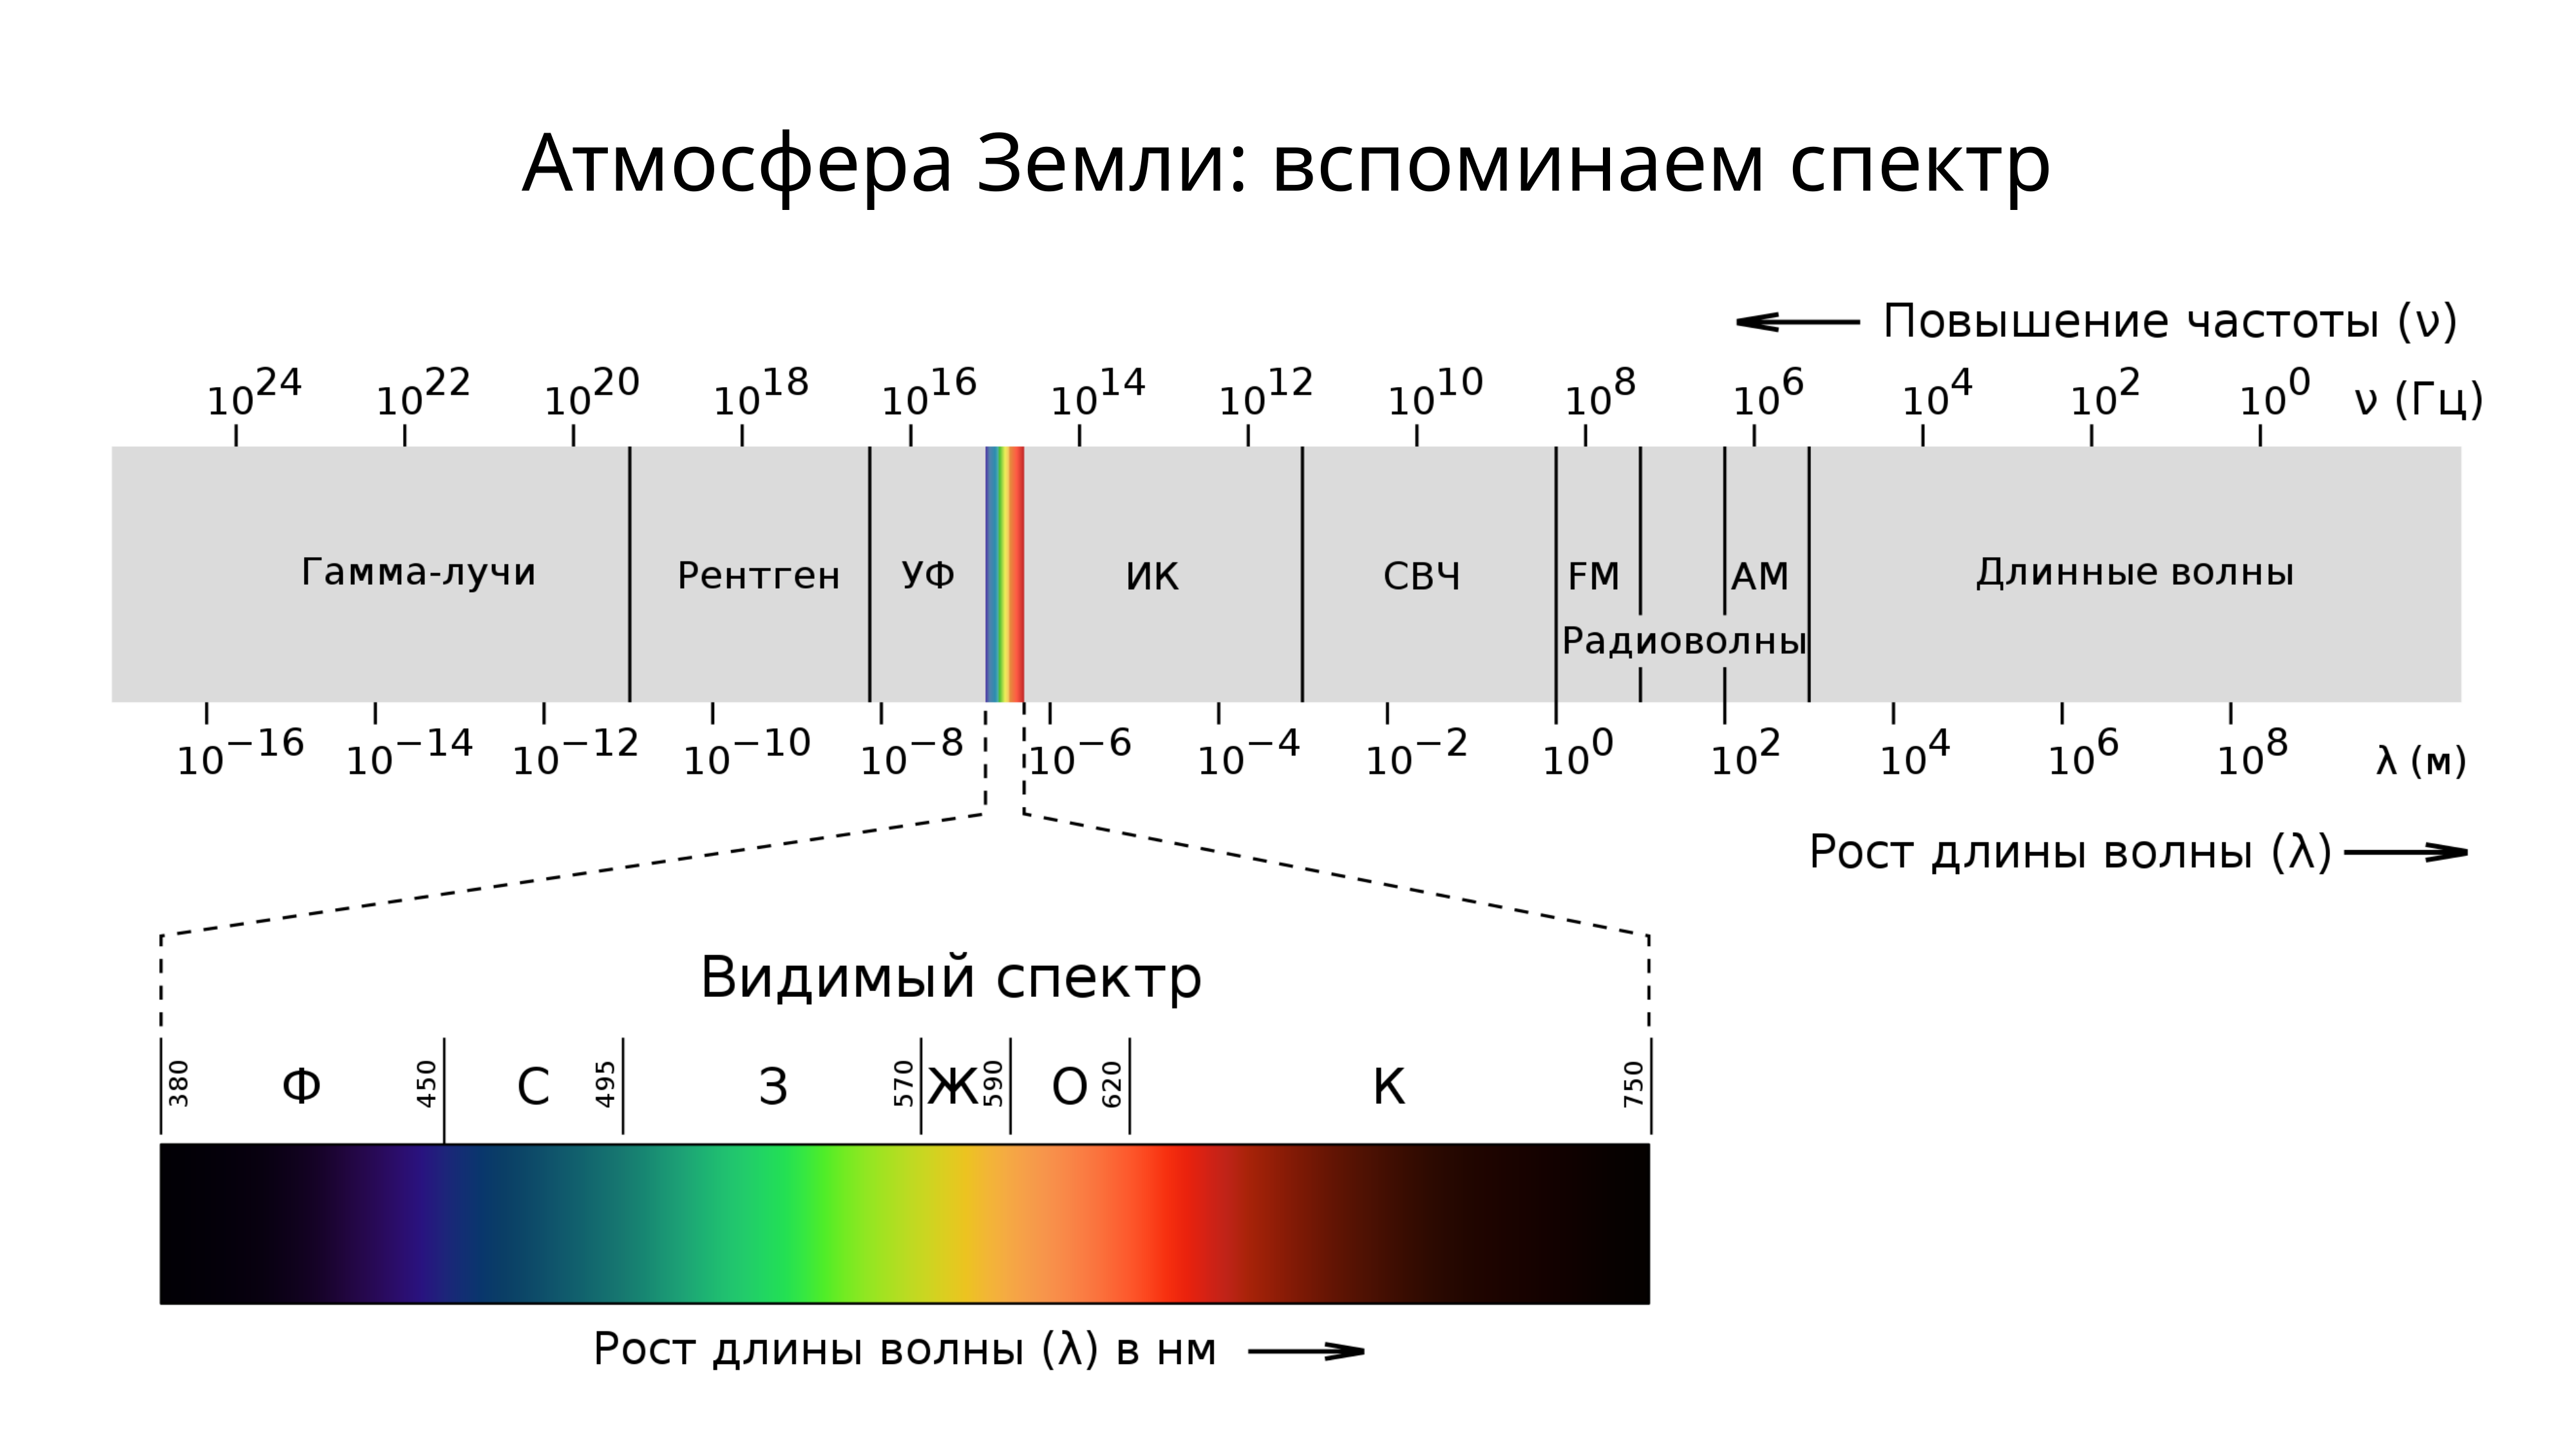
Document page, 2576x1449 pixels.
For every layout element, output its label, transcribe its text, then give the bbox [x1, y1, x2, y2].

text_box Атмосфера Земли: вспоминаем спектр [516, 105, 2060, 213]
picture [61, 243, 2514, 1398]
